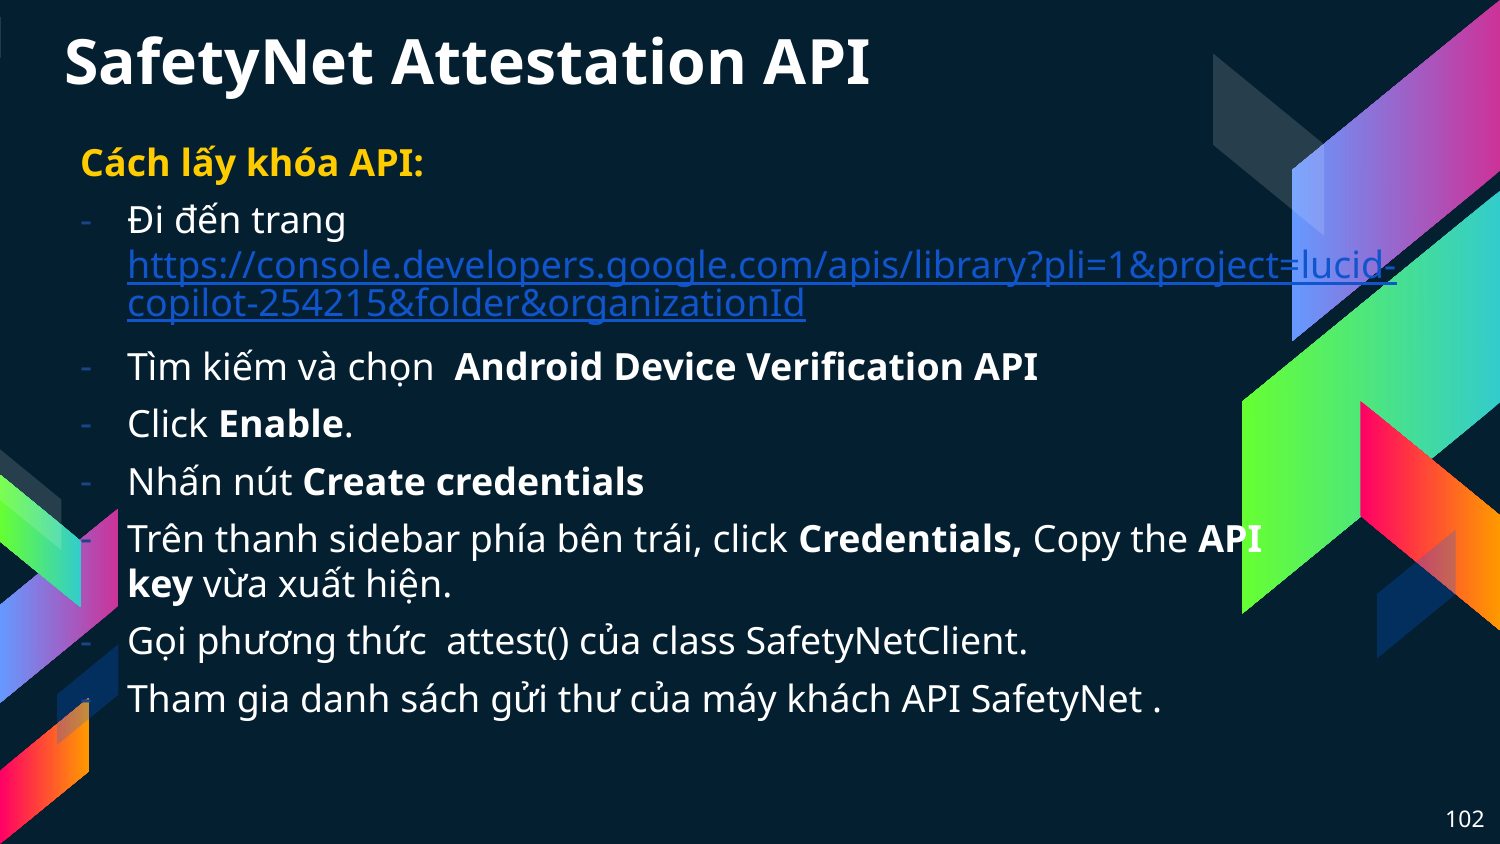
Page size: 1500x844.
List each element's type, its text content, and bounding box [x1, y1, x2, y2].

title SafetyNet Attestation API [49, 78, 1029, 183]
list Cách lấy khóa API: Đi đến trang https://console.developers.google.com/apis/library?pli=1&project=lucid-copilot-254215&folder&organizationId Tìm kiếm và chọn Android Device Verification API Click Enable. Nhấn nút Create credentials Trên thanh sidebar phía bên trái, click Credentials, Copy the API key vừa xuất hiện. Gọi phương thức attest() của class SafetyNetClient. Tham gia danh sách gửi thư của máy khách API SafetyNet . [65, 123, 1427, 766]
slide_number 102 [1403, 789, 1500, 844]
